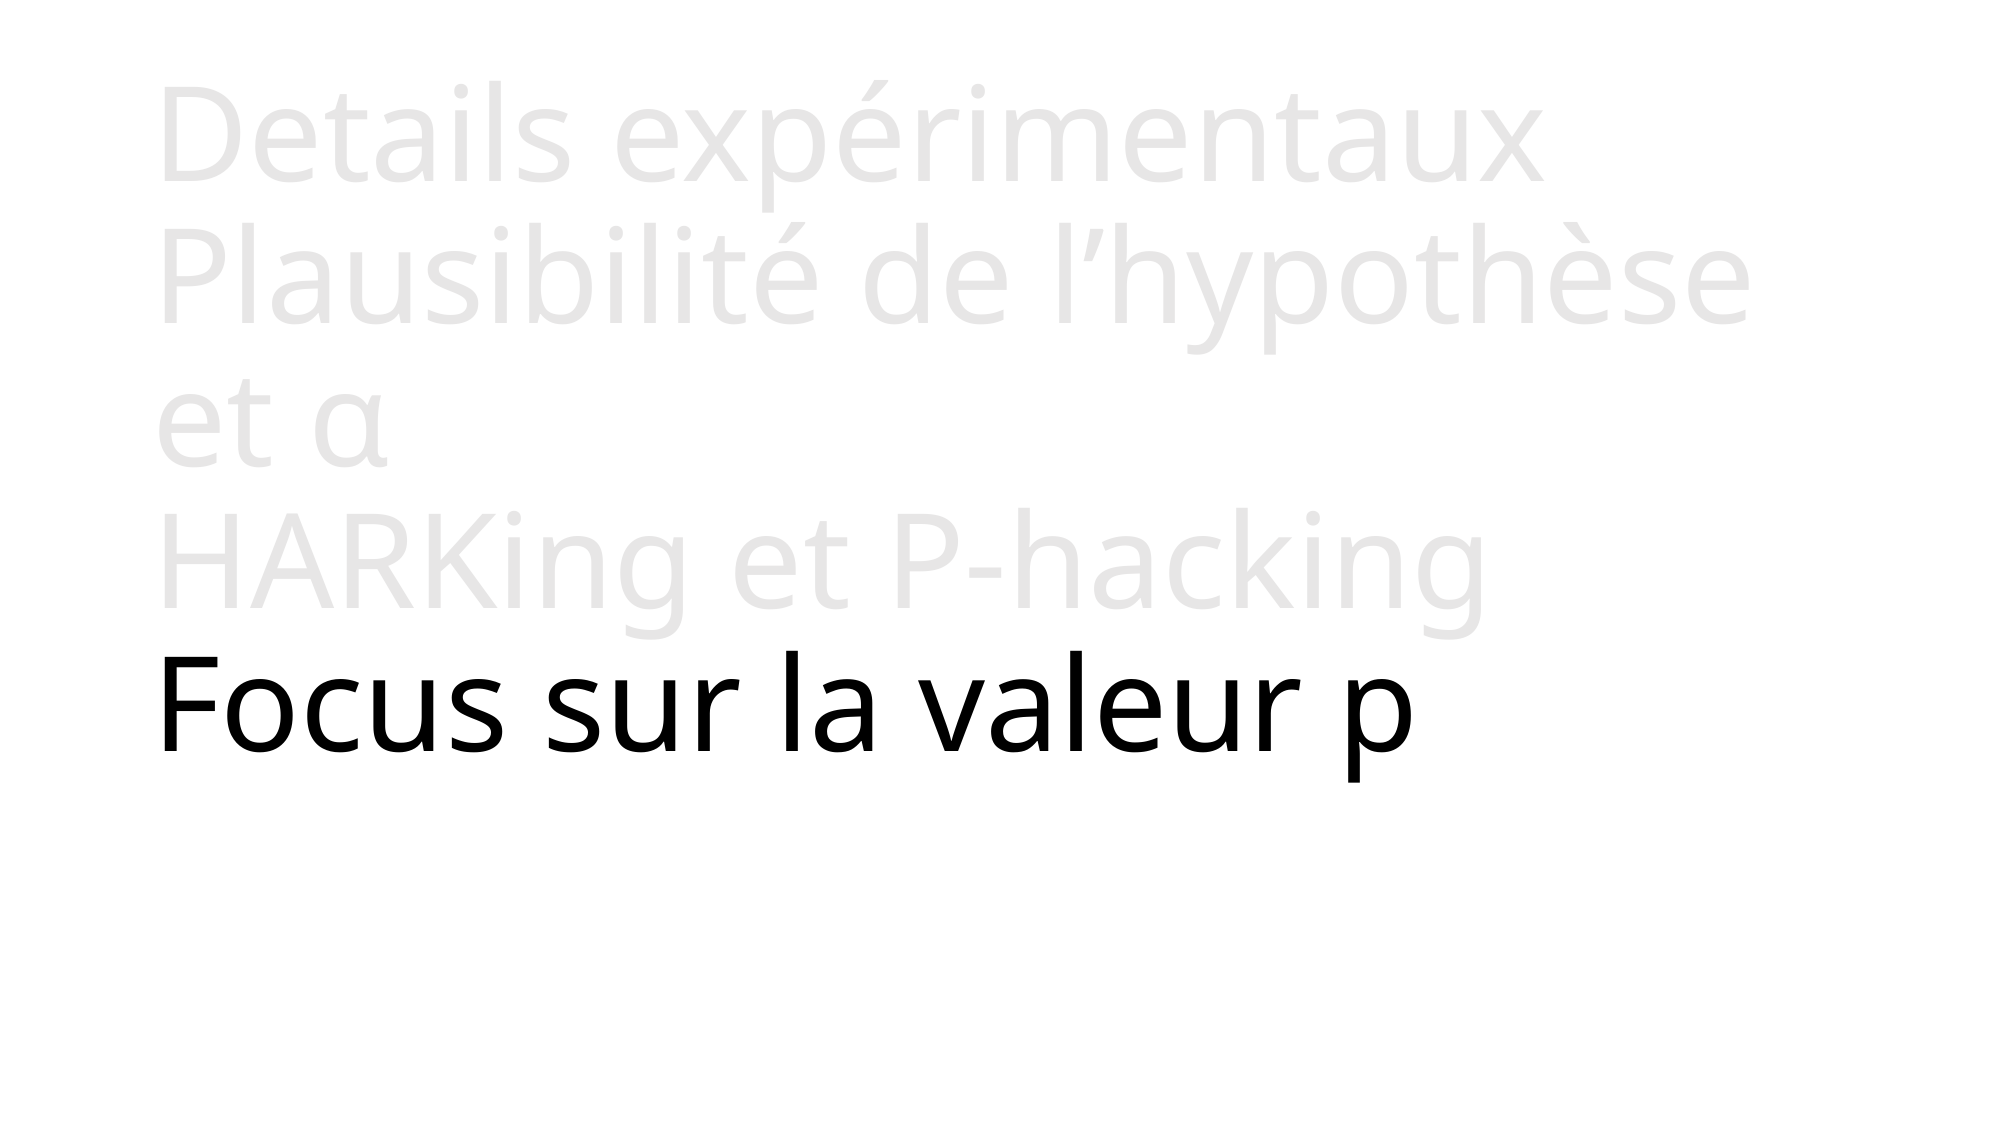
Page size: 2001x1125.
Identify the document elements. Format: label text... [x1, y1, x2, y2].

title Details expérimentaux Plausibilité de l’hypothèse et α HARKing et P-hacking Focus sur la valeur p Malchance [137, 59, 1863, 1089]
